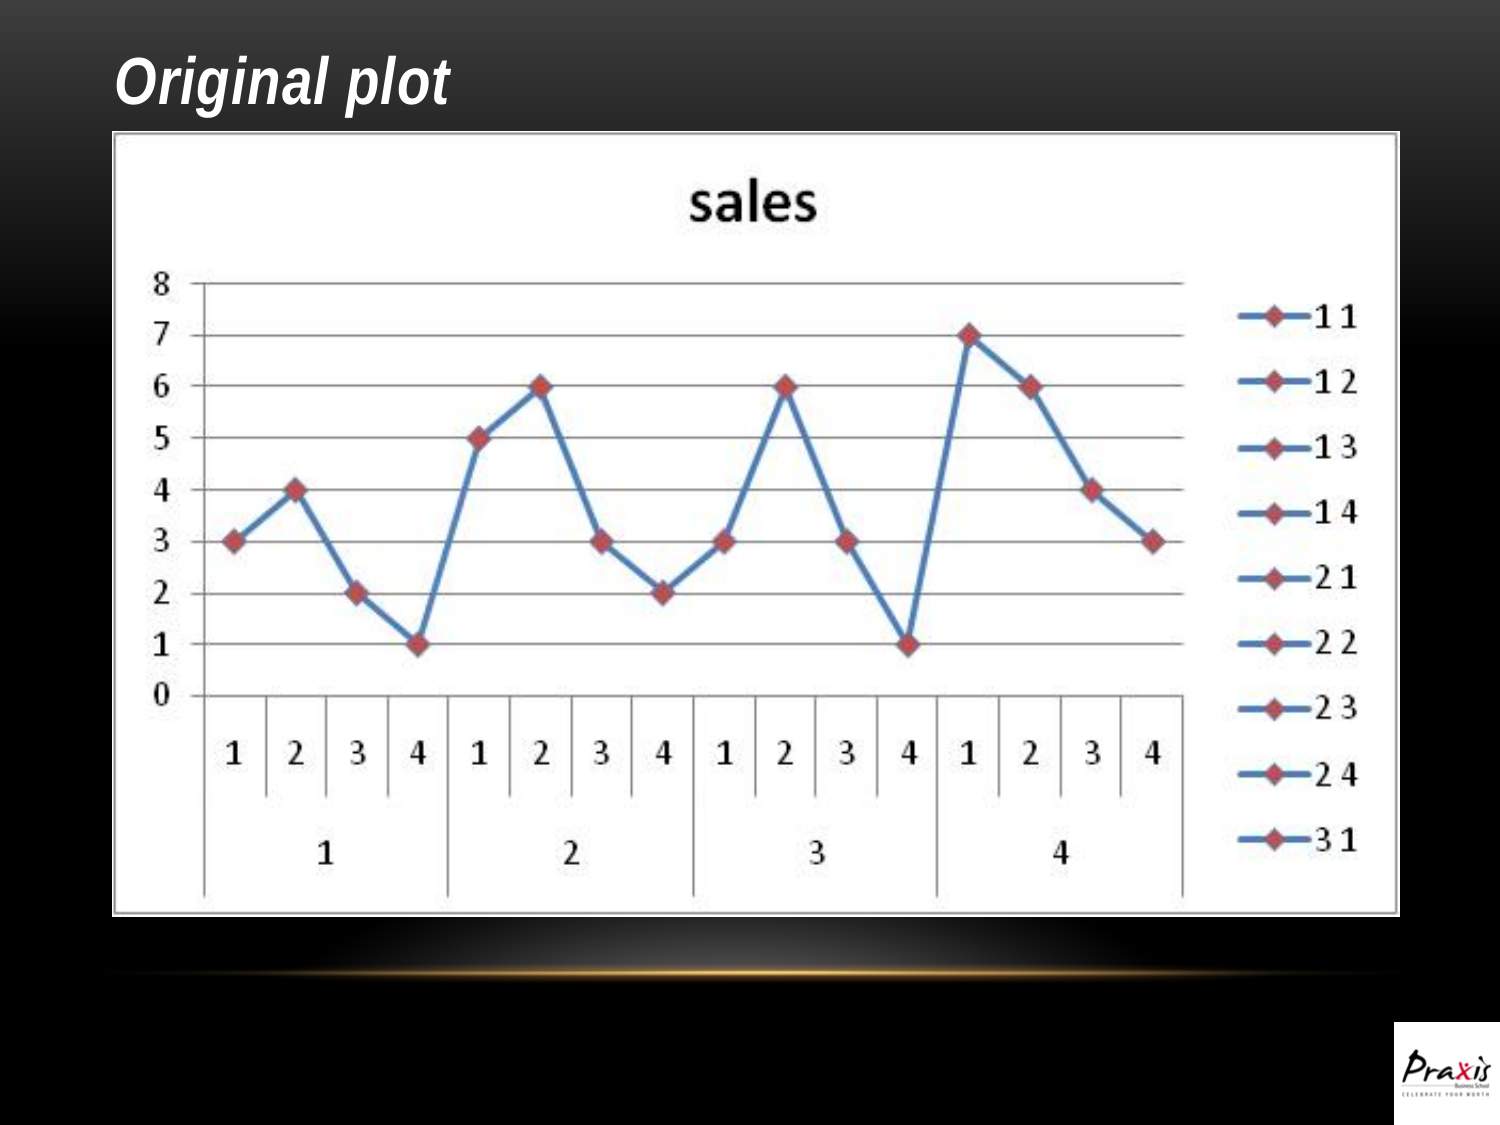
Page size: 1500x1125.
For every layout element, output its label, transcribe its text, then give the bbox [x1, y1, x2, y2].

title Original plot [99, 45, 1400, 126]
picture [0, 0, 1500, 1125]
